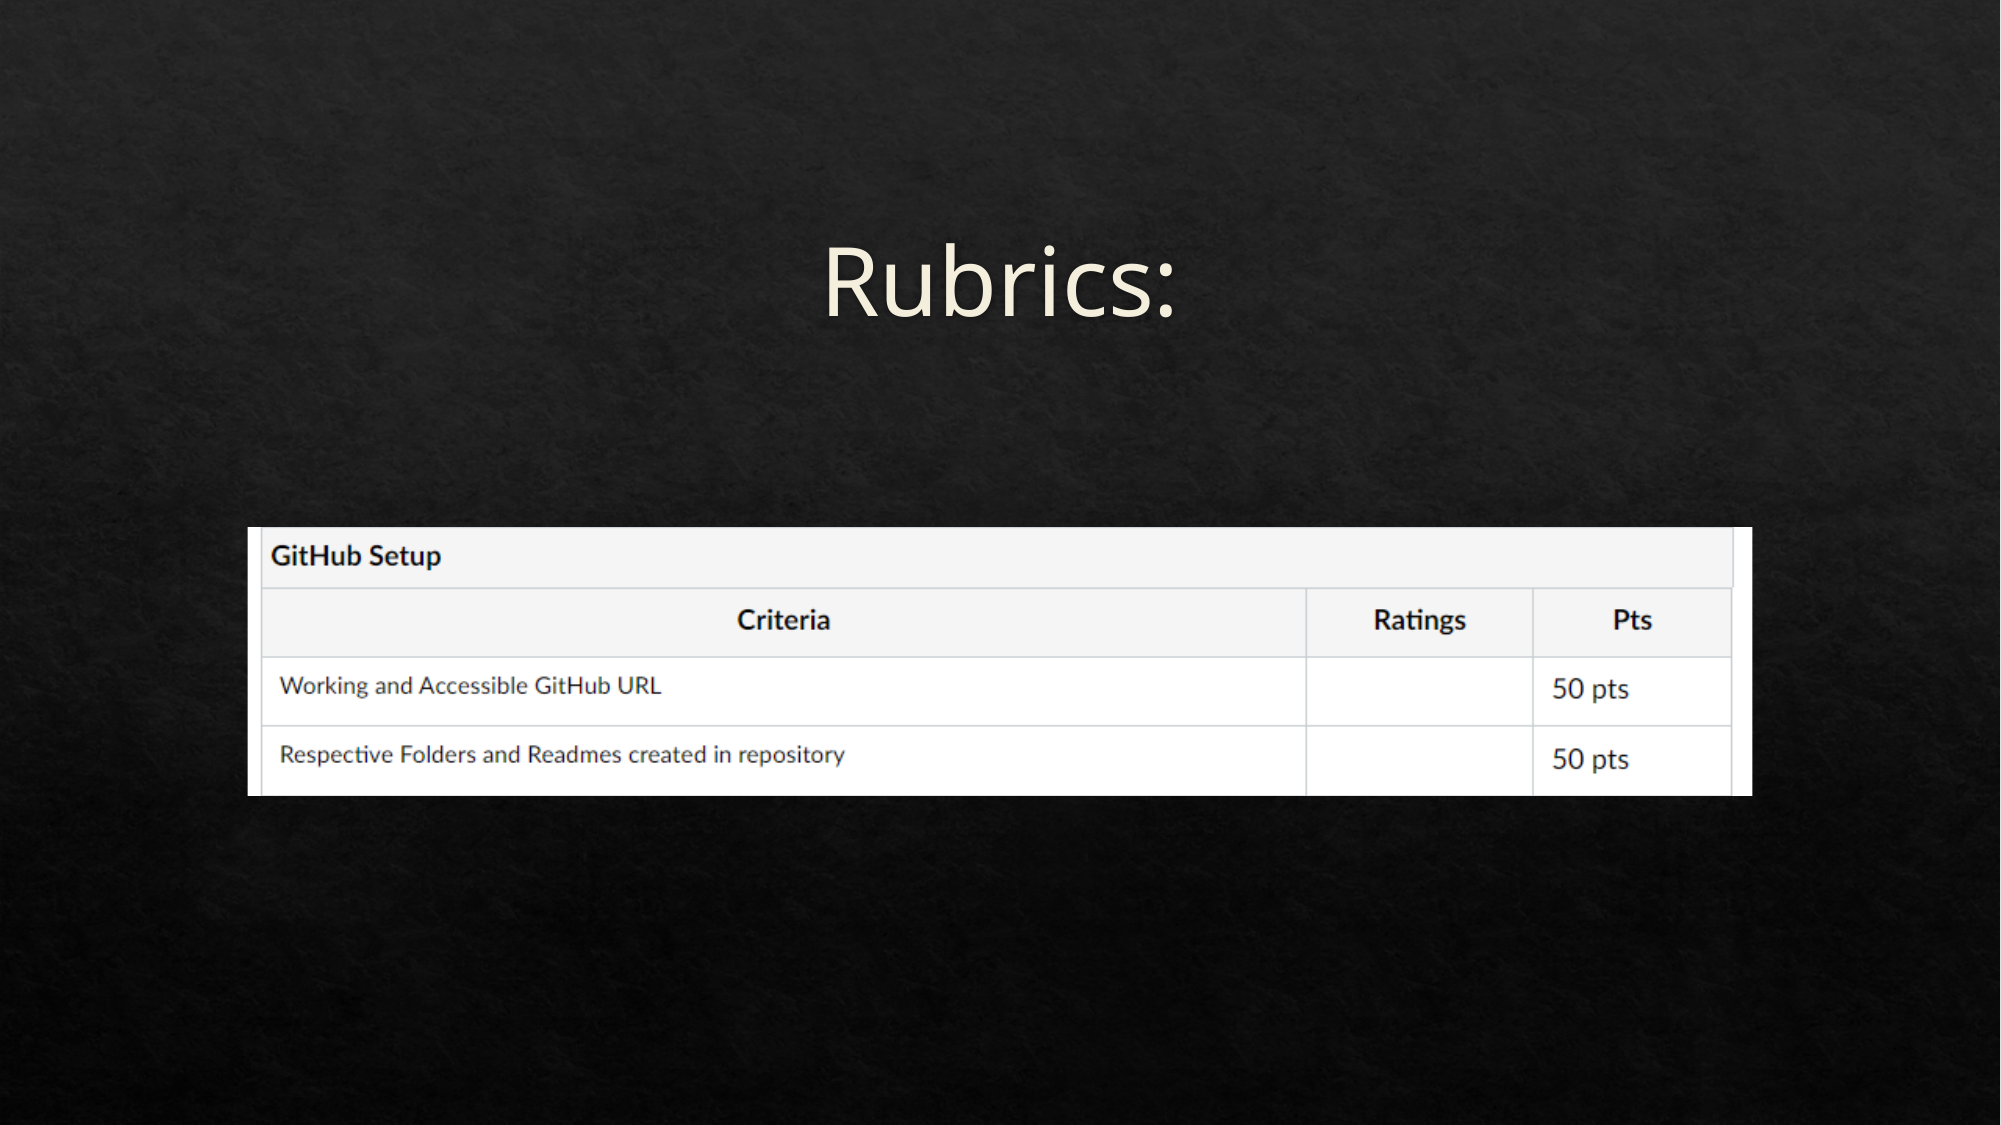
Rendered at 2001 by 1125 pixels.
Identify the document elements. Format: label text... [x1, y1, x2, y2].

picture [247, 527, 1753, 796]
title Rubrics: [150, 43, 1850, 528]
